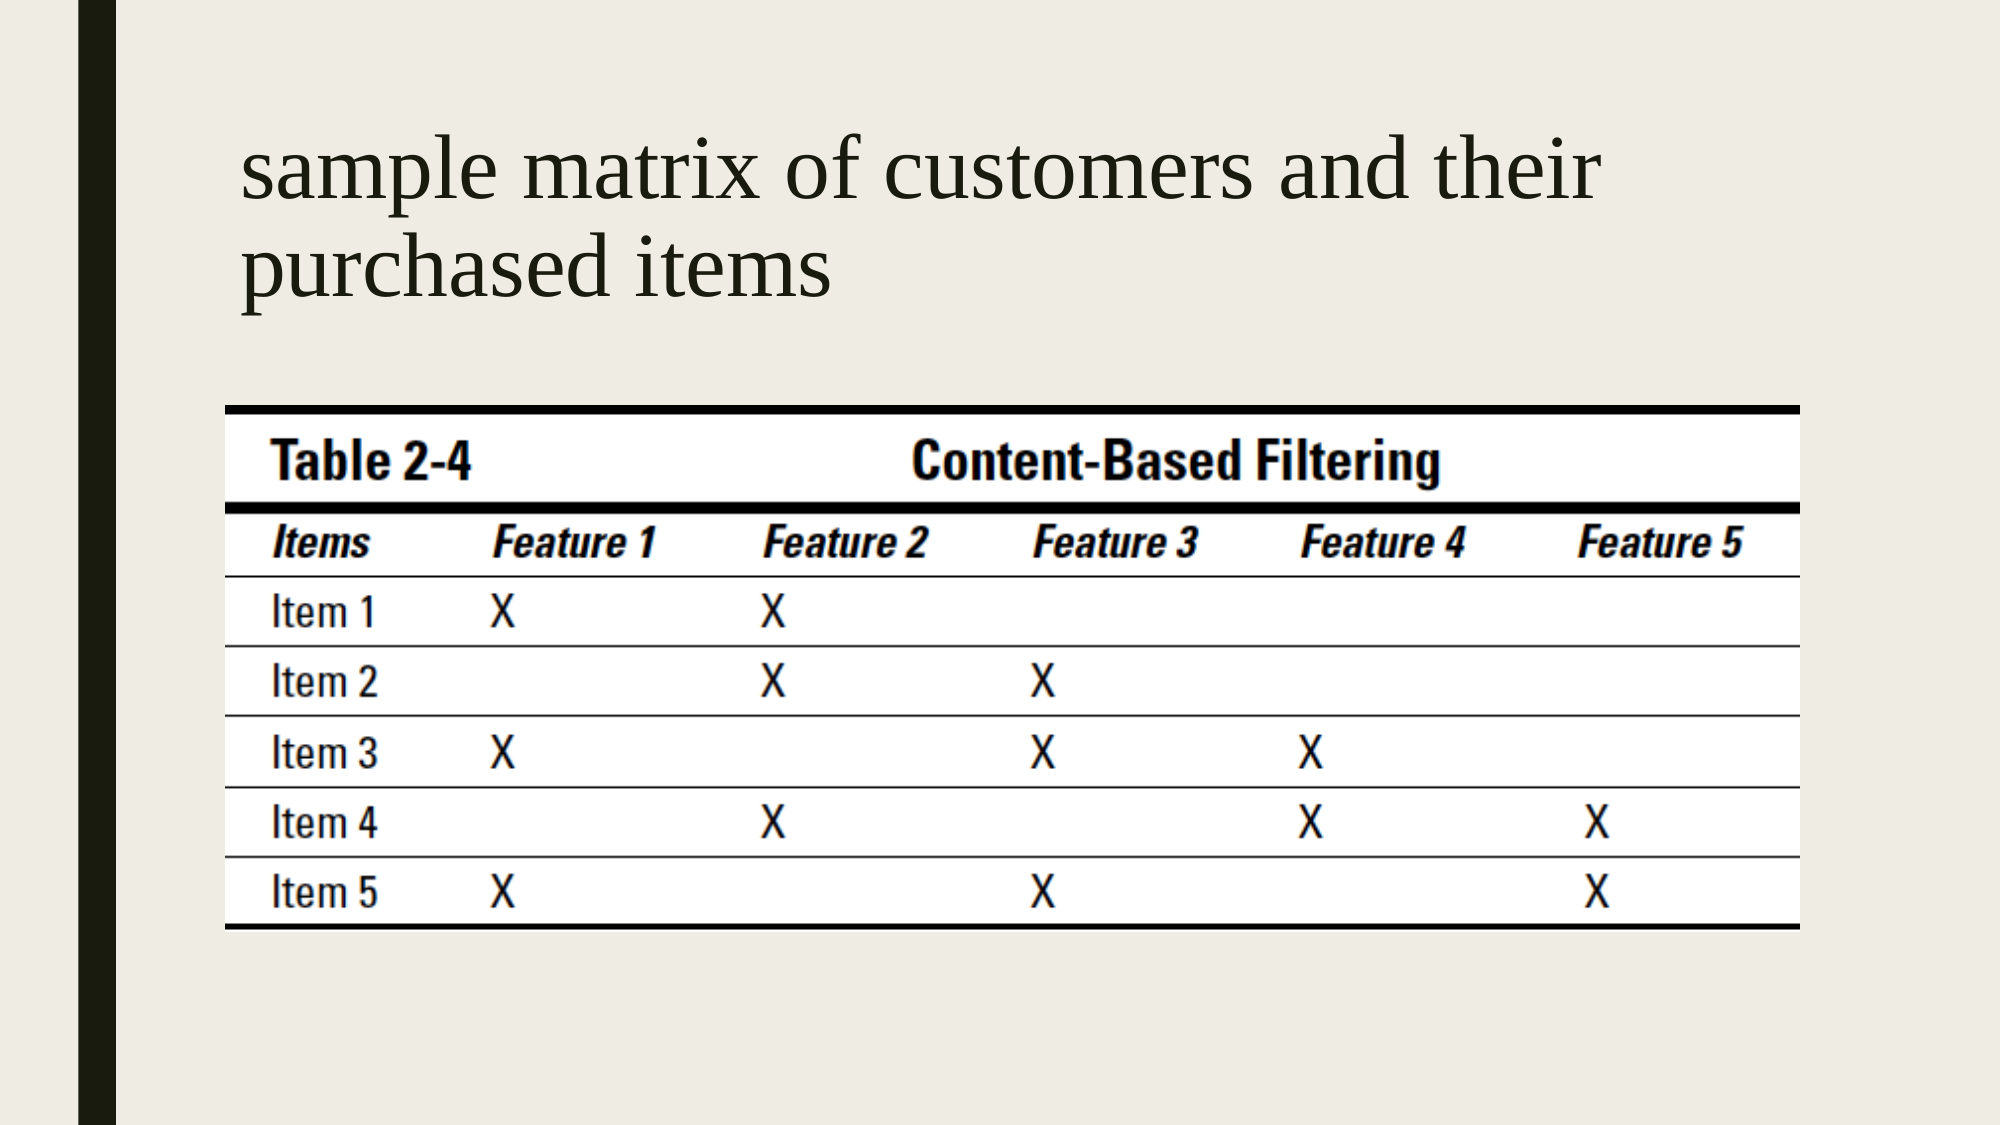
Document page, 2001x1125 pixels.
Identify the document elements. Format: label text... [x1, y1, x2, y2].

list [224, 405, 1800, 932]
title sample matrix of customers and their purchased items [225, 112, 1800, 357]
